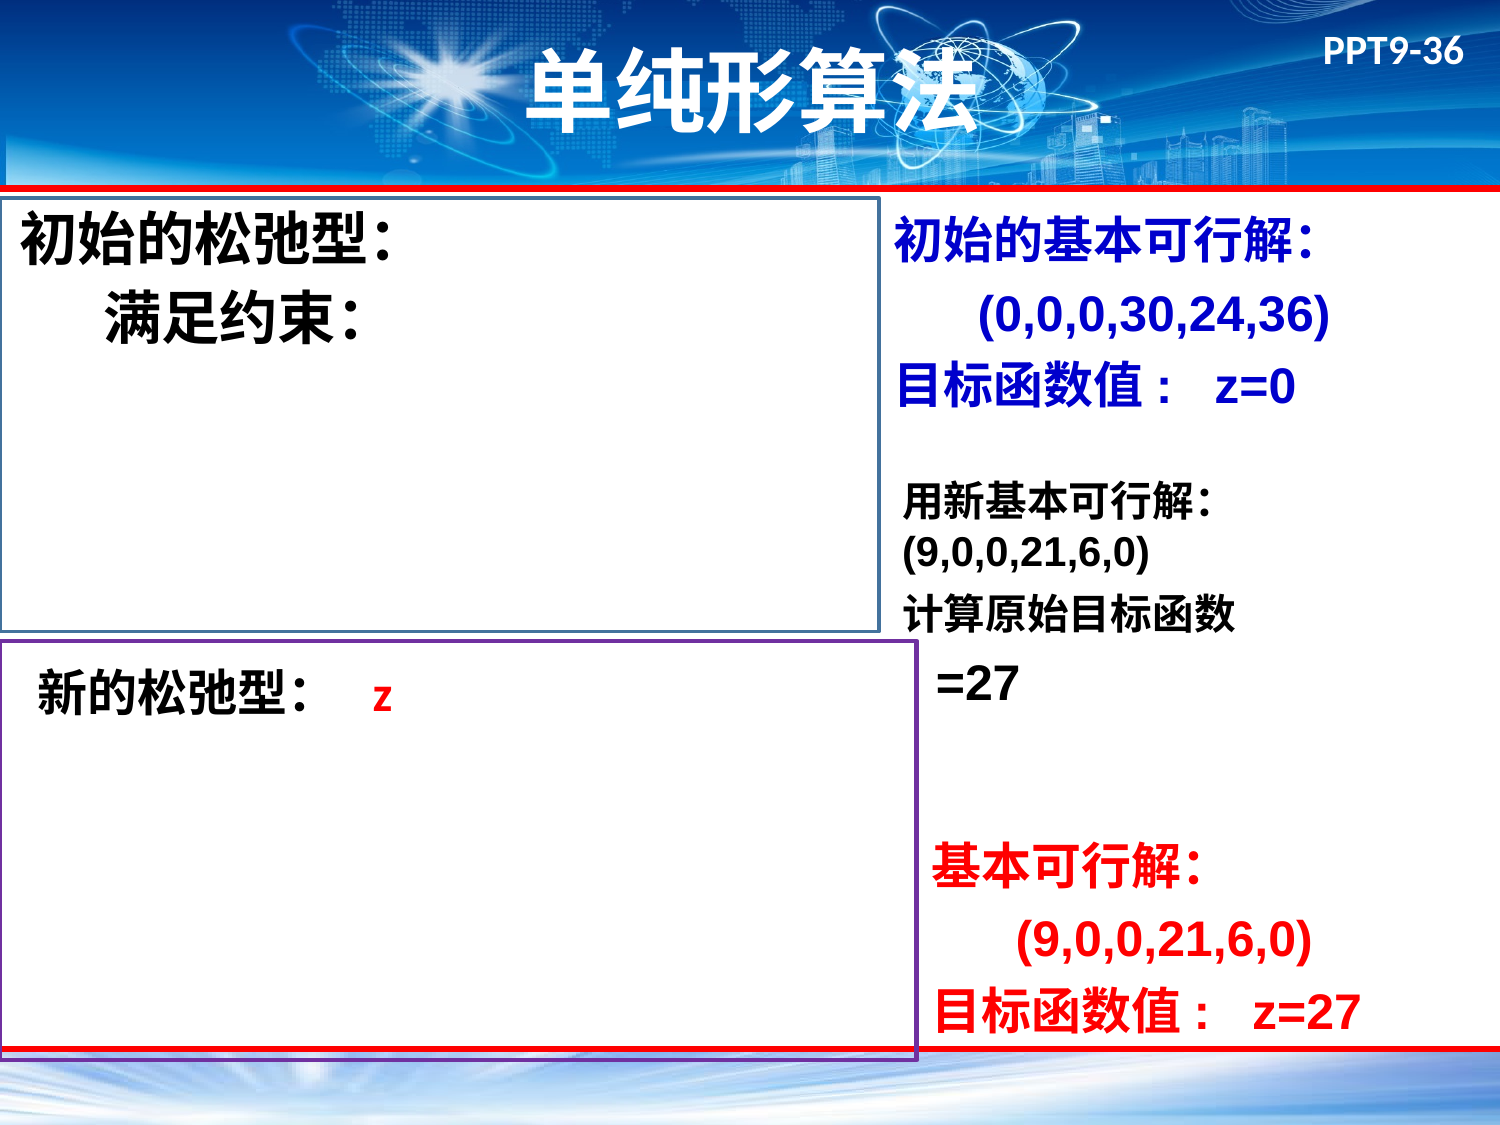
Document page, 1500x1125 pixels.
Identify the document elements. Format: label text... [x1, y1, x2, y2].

picture [0, 1052, 1500, 1125]
picture [2, 1052, 914, 1058]
text_box 初始的基本可行解： (0,0,0,30,24,36) 目标函数值: z=0 [878, 204, 1486, 418]
picture [0, 0, 1500, 185]
text_box 基本可行解： (9,0,0,21,6,0) 目标函数值: z=27 [916, 830, 1448, 1043]
title 单纯形算法 [3, 2, 1500, 189]
